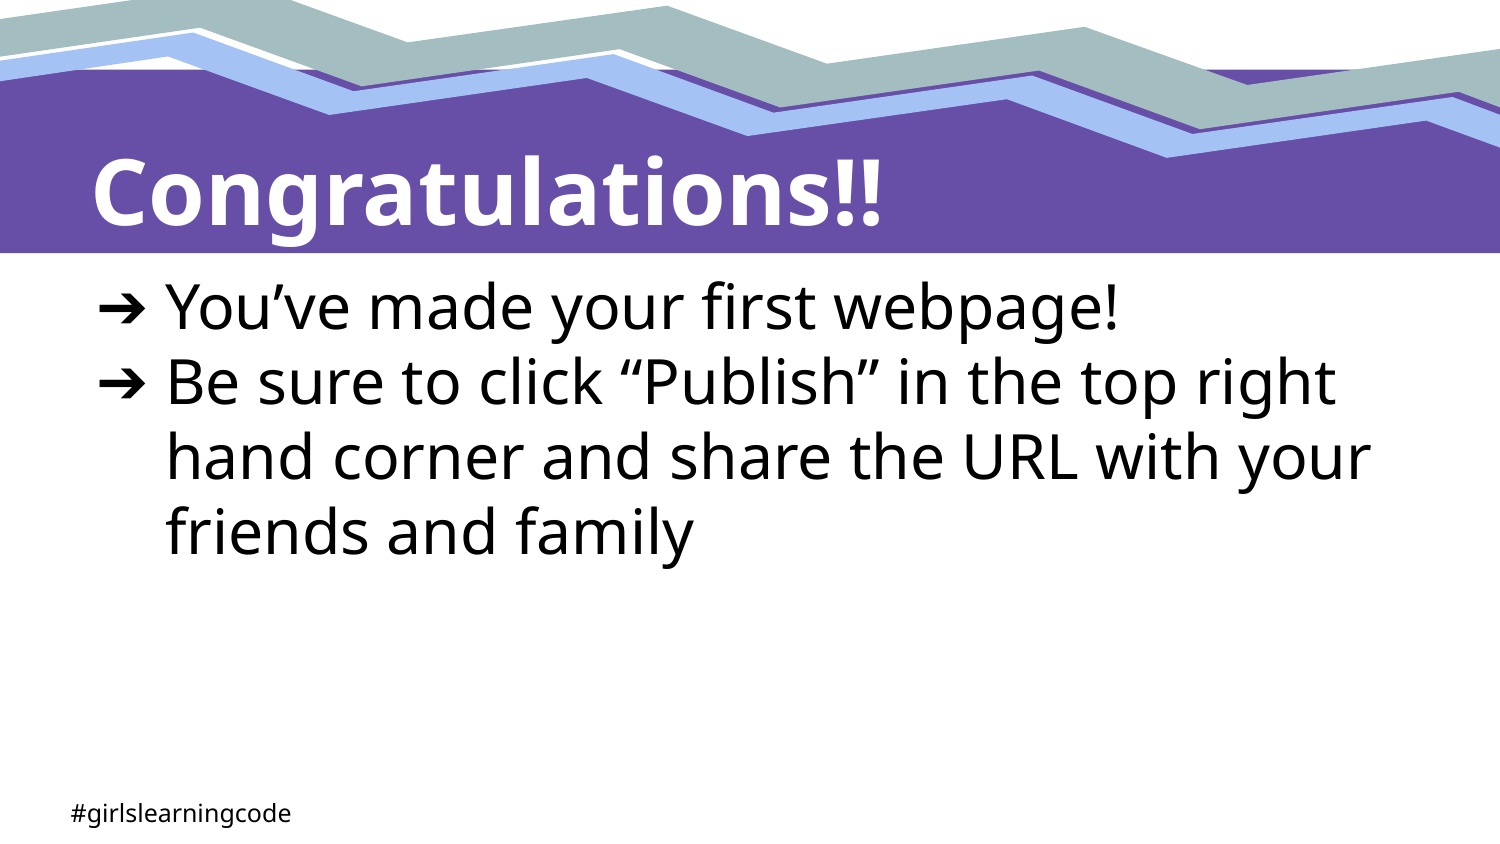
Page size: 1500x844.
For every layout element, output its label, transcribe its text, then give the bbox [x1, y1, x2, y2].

list You’ve made your first webpage! Be sure to click “Publish” in the top right hand corner and share the URL with your friends and family [75, 252, 1425, 769]
title Congratulations!! [75, 62, 1500, 259]
